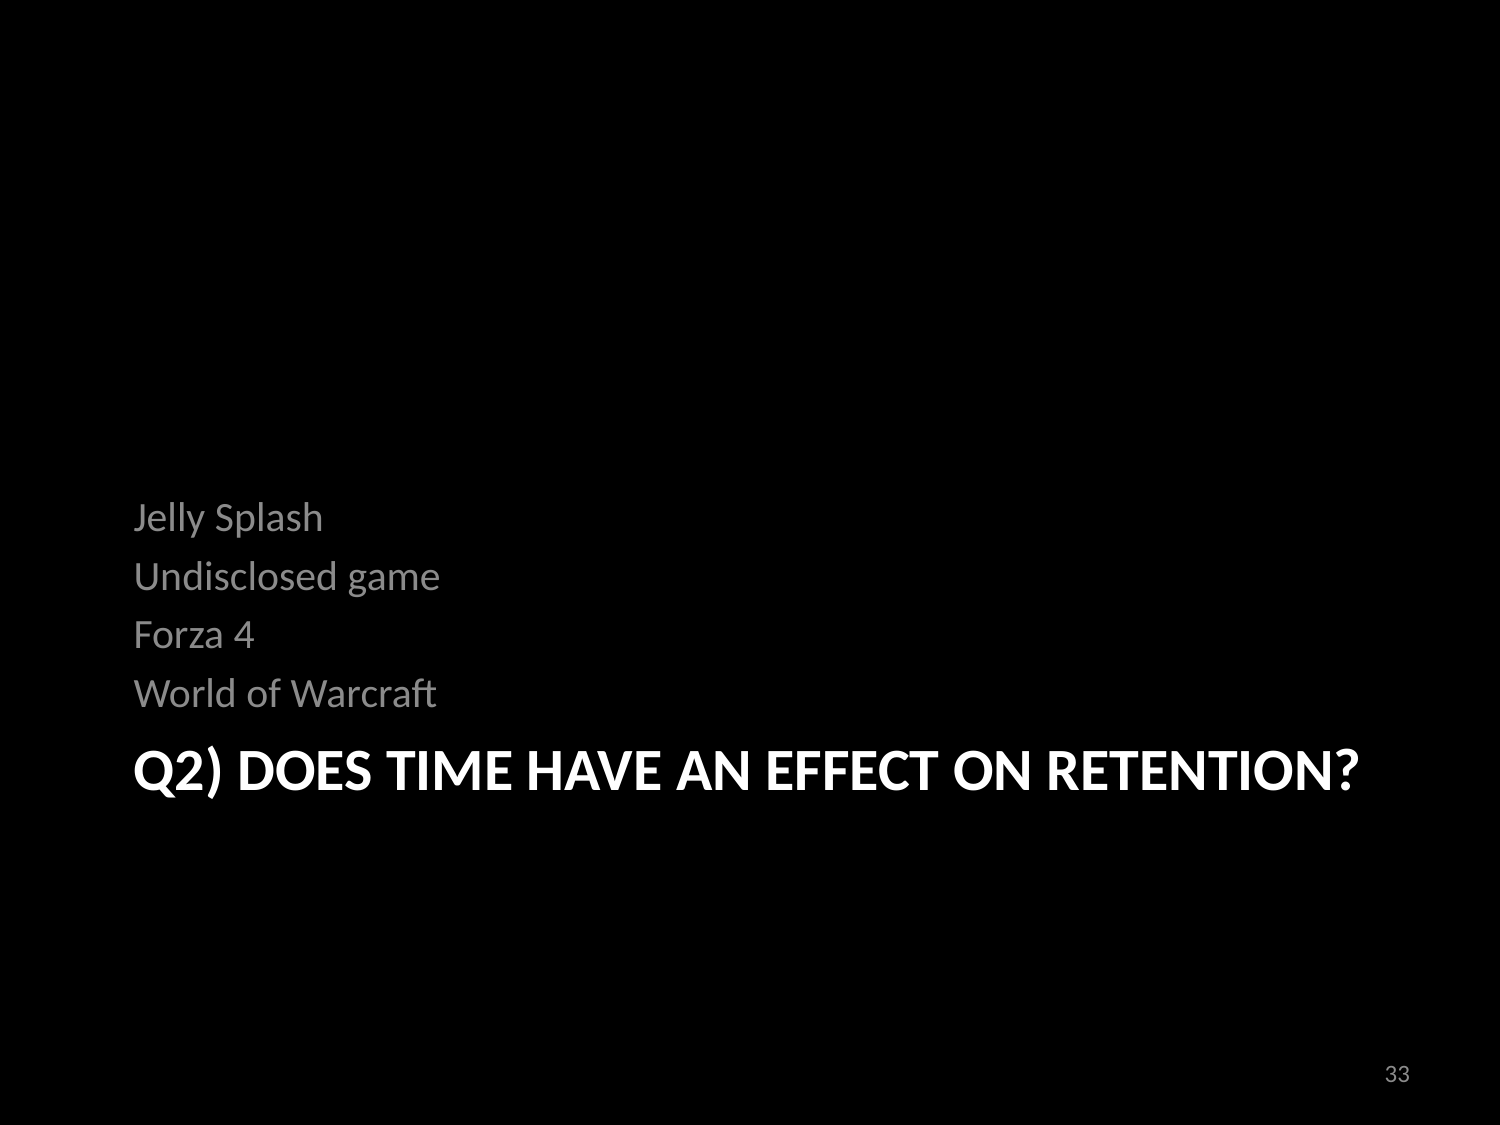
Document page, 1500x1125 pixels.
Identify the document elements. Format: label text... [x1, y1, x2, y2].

title Q2) Does time have an effect on retention? [118, 723, 1394, 947]
slide_number 33 [1074, 1042, 1425, 1103]
list Jelly Splash Undisclosed game Forza 4 World of Warcraft [118, 476, 1394, 723]
